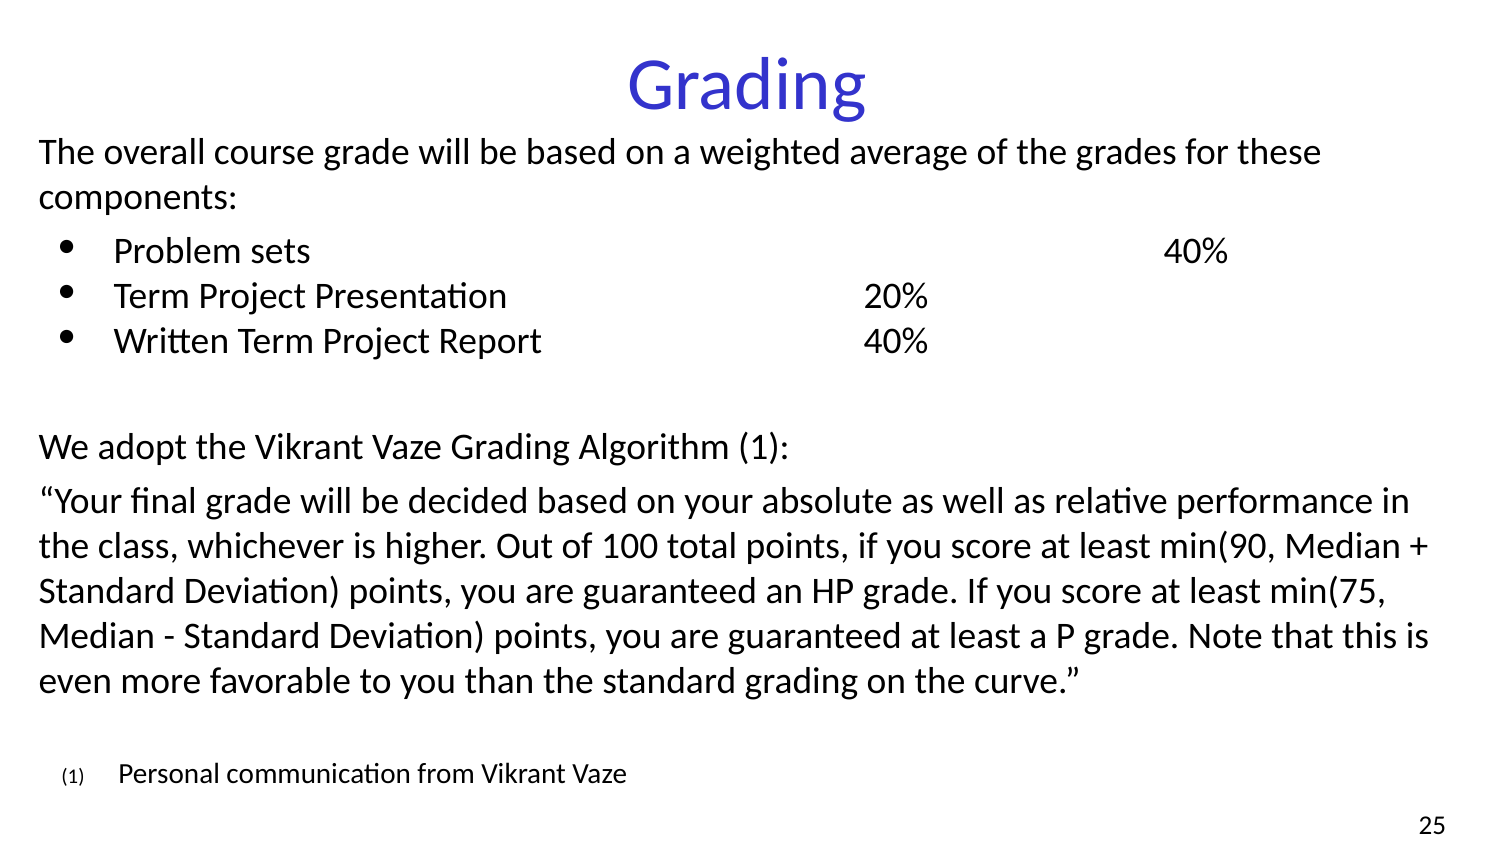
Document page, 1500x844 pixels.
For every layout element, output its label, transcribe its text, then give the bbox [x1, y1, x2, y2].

slide_number ‹#› [1372, 802, 1492, 827]
list The overall course grade will be based on a weighted average of the grades for these components: Problem sets 40% Term Project Presentation 20% Written Term Project Report 40% We adopt the Vikrant Vaze Grading Algorithm (1): “Your final grade will be decided based on your absolute as well as relative performance in the class, whichever is higher. Out of 100 total points, if you score at least min(90, Median + Standard Deviation) points, you are guaranteed an HP grade. If you score at least min(75, Median - Standard Deviation) points, you are guaranteed at least a P grade. Note that this is even more favorable to you than the standard grading on the curve.” Personal communication from Vikrant Vaze [33, 121, 1467, 778]
title Grading [112, 0, 1388, 121]
